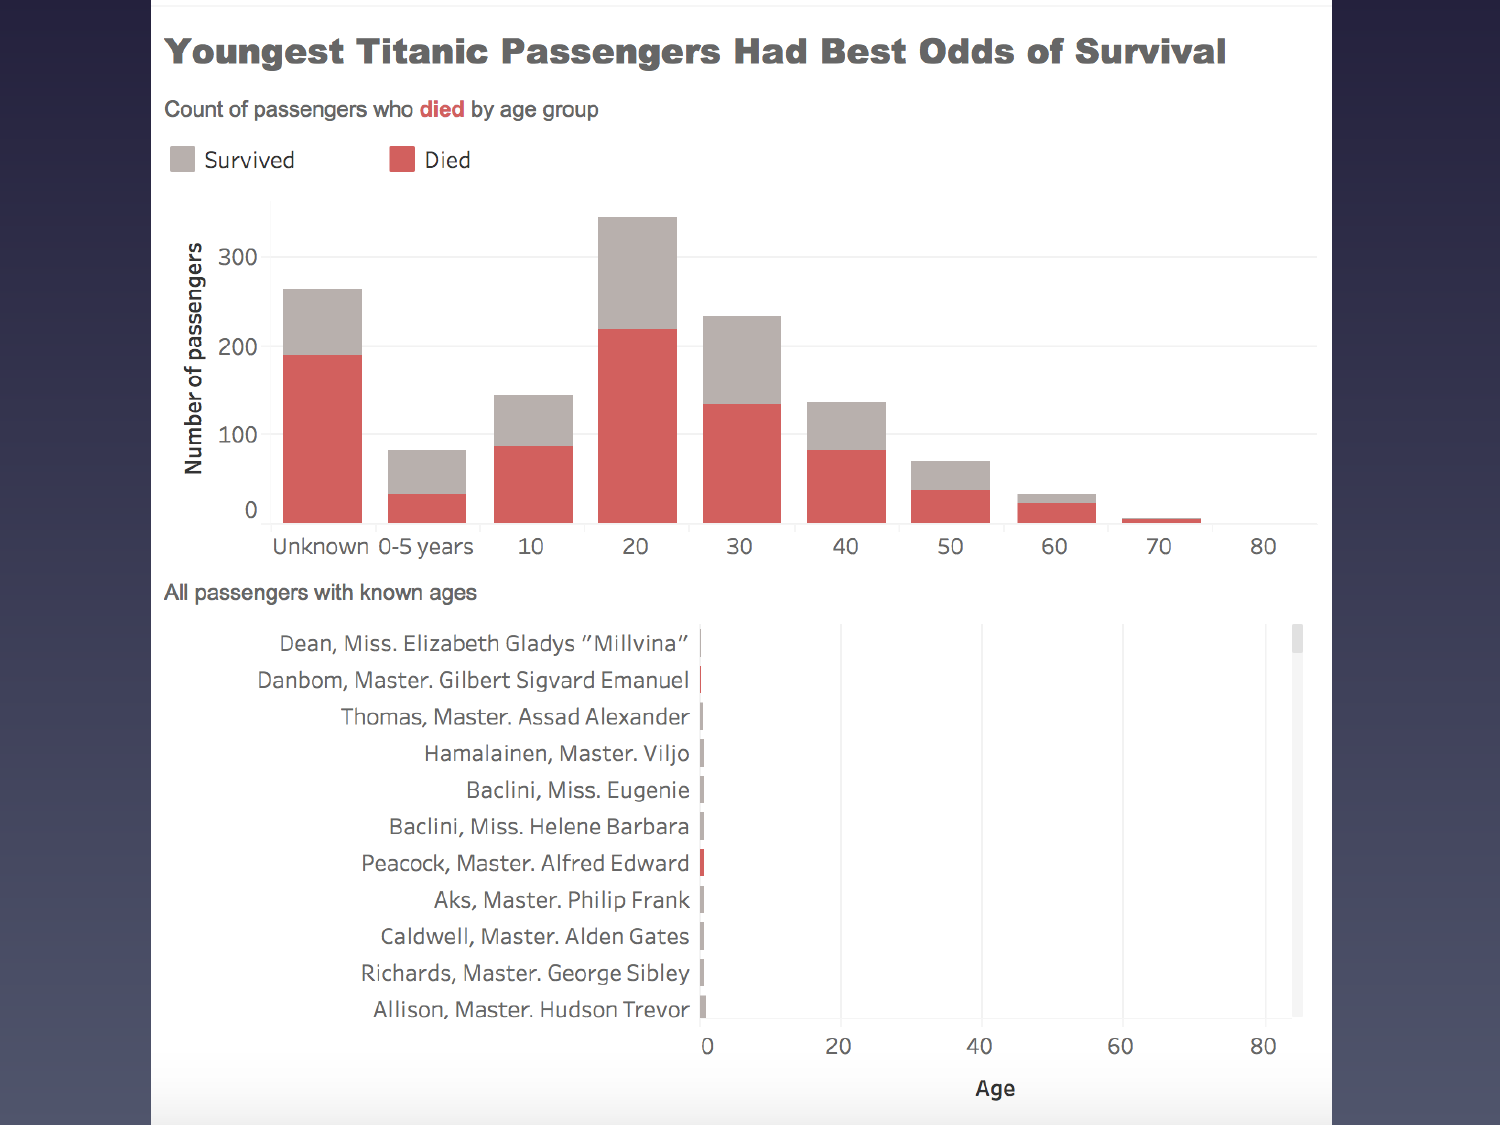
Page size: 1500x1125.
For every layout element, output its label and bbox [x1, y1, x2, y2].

picture [151, 0, 1332, 1125]
